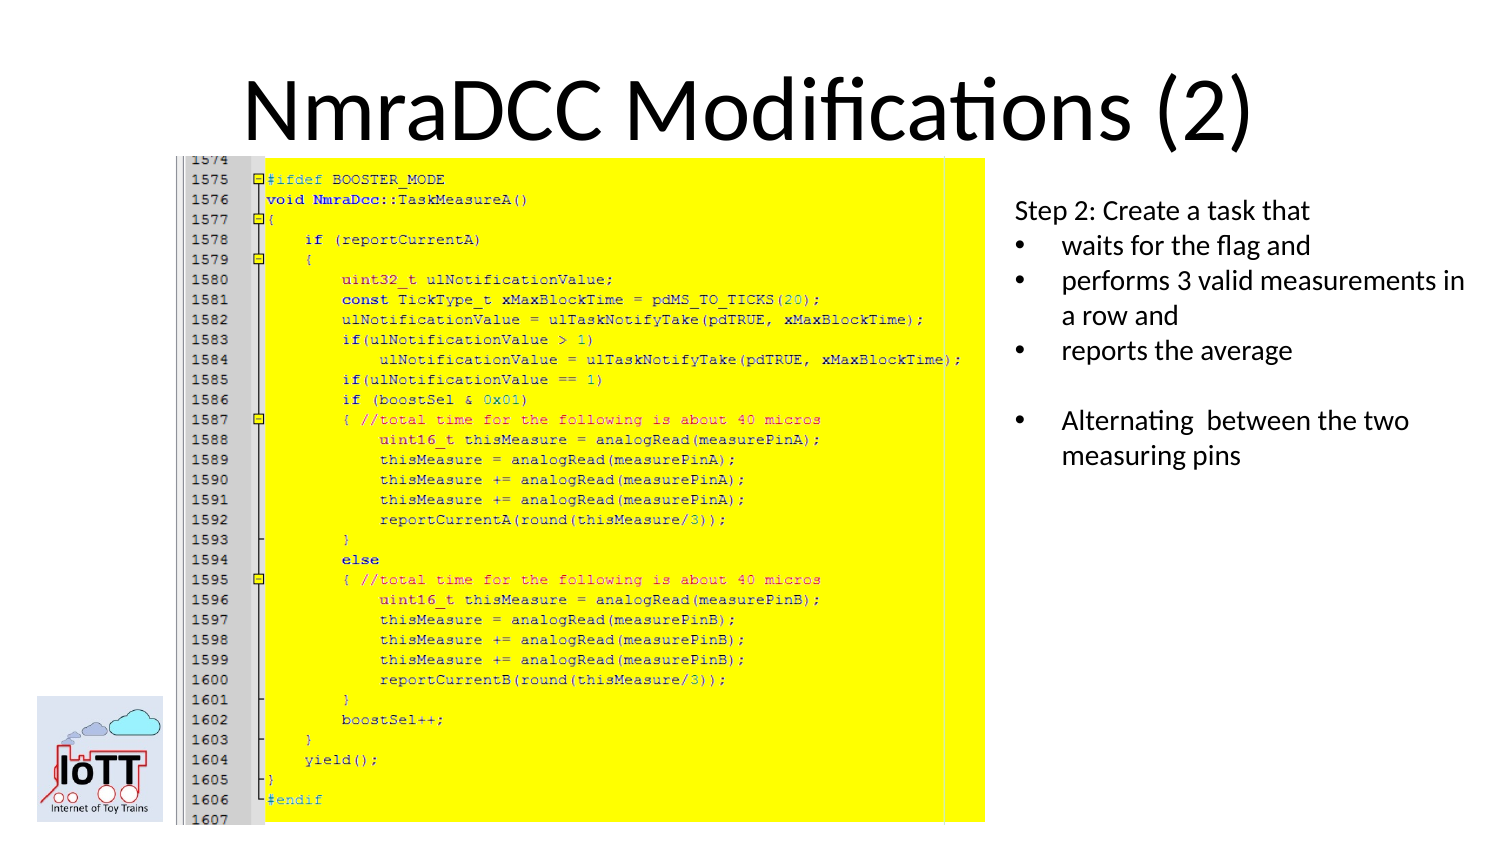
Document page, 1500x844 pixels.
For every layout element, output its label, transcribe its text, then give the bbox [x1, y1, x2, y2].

picture [37, 696, 163, 822]
picture [174, 155, 988, 825]
title NmraDCC Modifications (2) [75, 33, 1425, 175]
text_box Step 2: Create a task that waits for the flag and performs 3 valid measurements in a row and reports the average Alternating between the two measuring pins [999, 184, 1494, 479]
